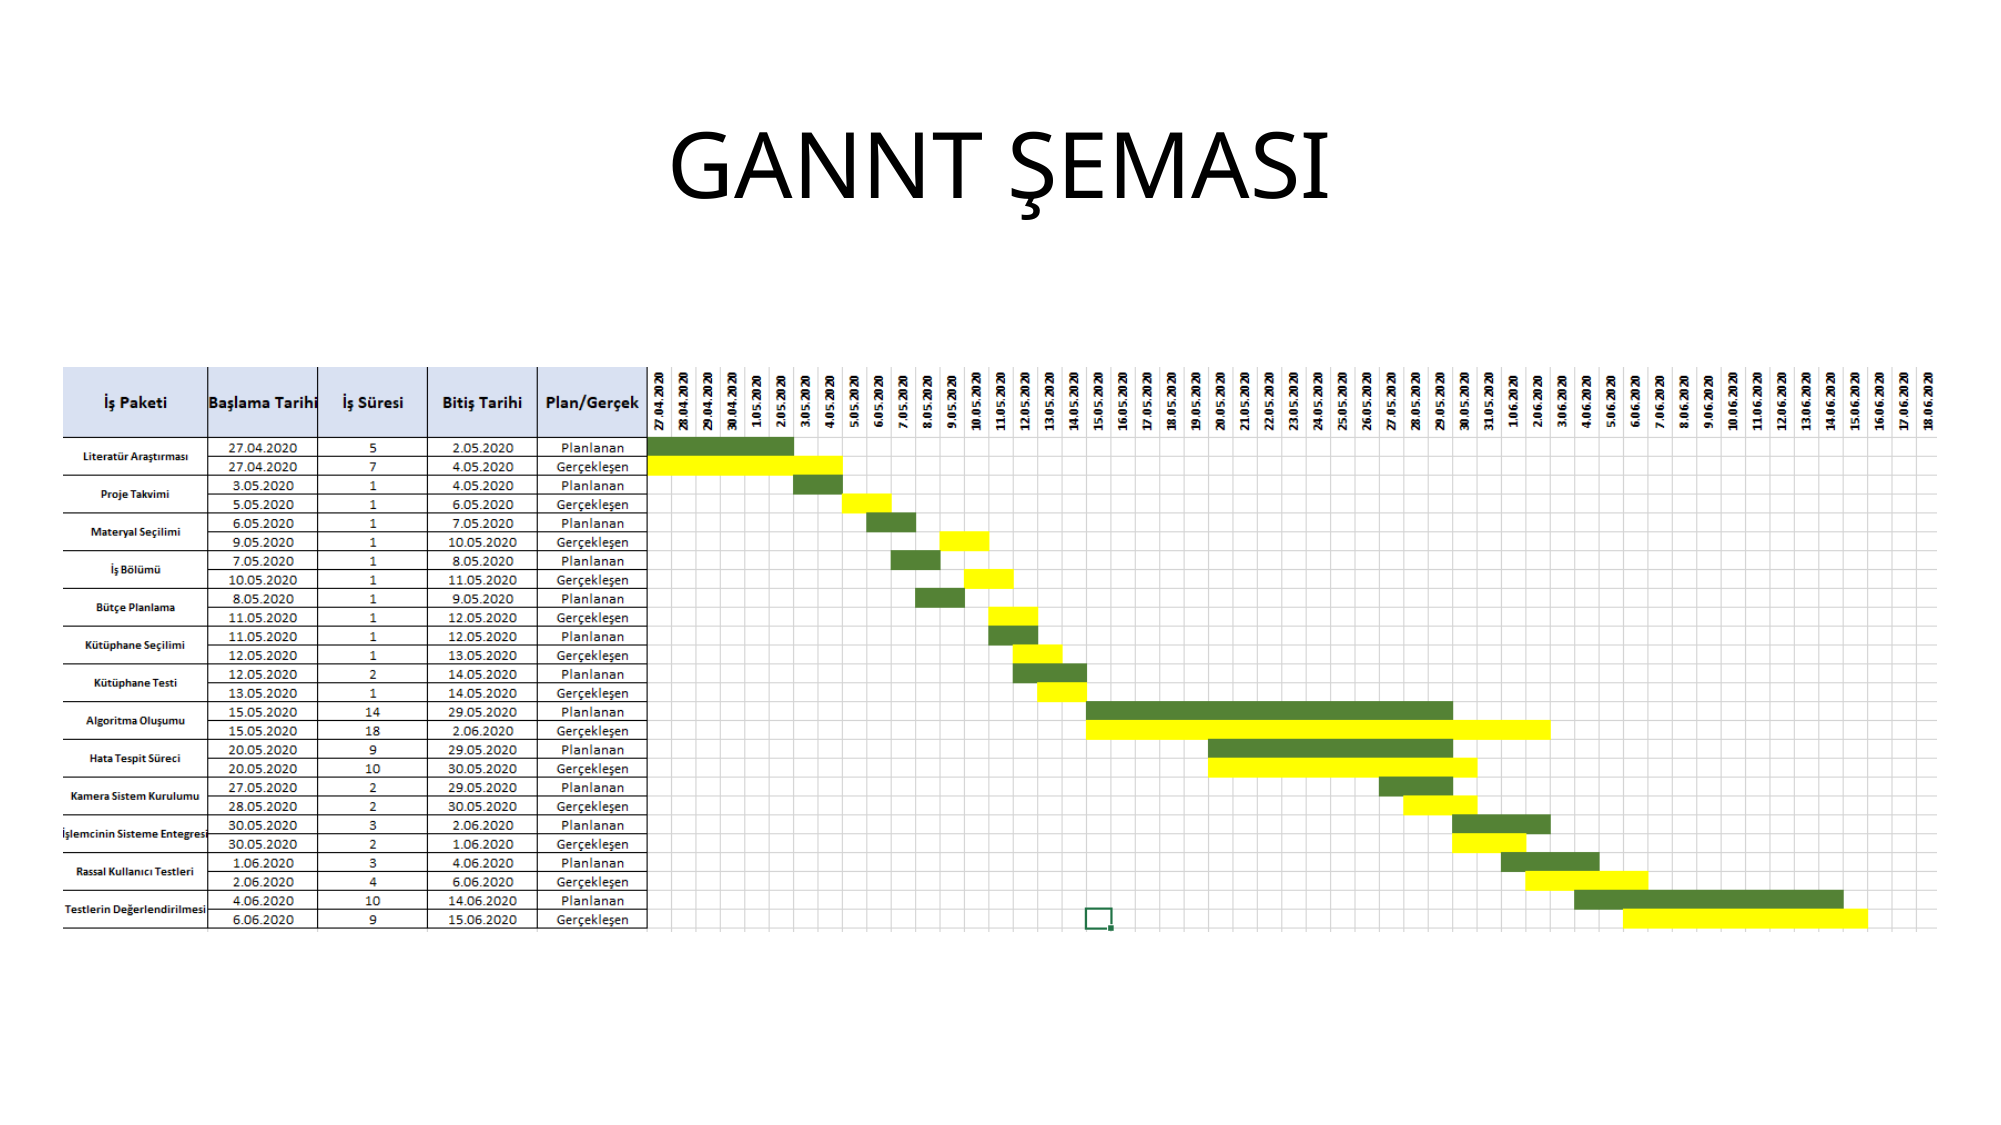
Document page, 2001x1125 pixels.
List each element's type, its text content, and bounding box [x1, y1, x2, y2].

title GANNT ŞEMASI [137, 59, 1863, 278]
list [63, 367, 1937, 933]
